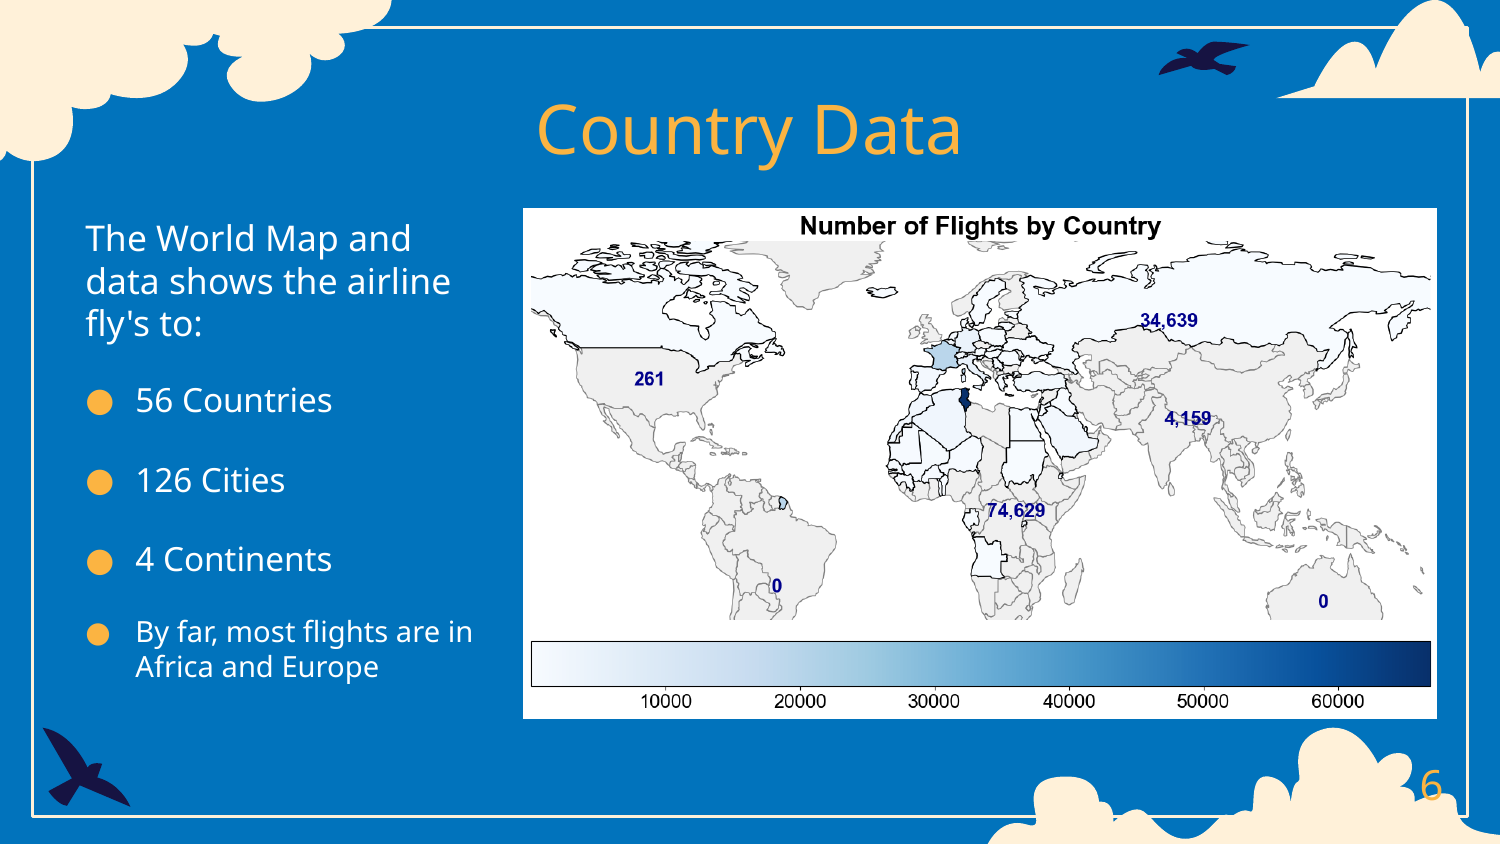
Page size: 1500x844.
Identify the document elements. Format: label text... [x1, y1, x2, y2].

title Country Data [281, 87, 1219, 167]
text_box 6 [1404, 751, 1463, 817]
picture [523, 208, 1437, 719]
list The World Map and data shows the airline fly's to: 56 Countries 126 Cities 4 Continents By far, most flights are in Africa and Europe [45, 201, 502, 712]
